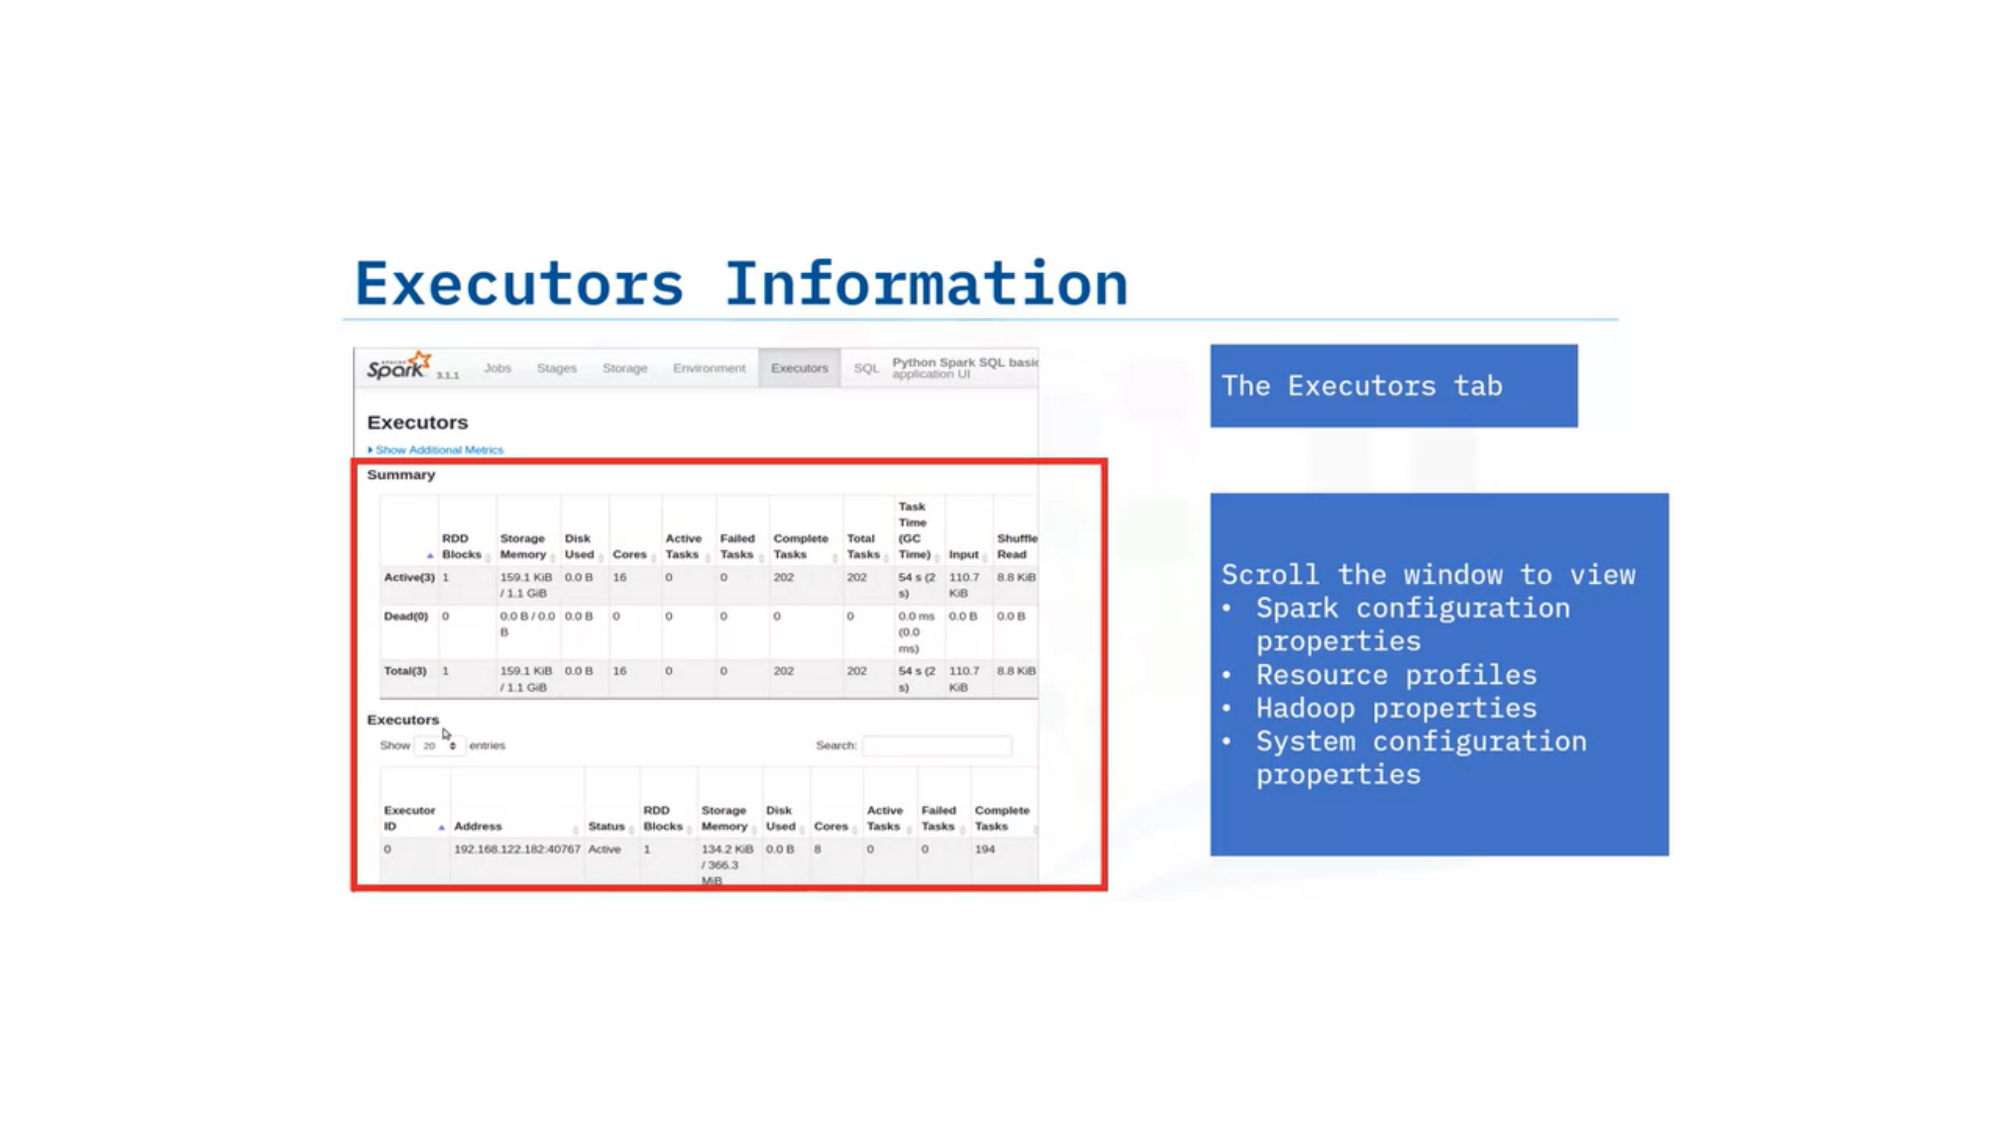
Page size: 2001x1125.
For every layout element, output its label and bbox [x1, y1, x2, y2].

picture [311, 223, 1689, 902]
